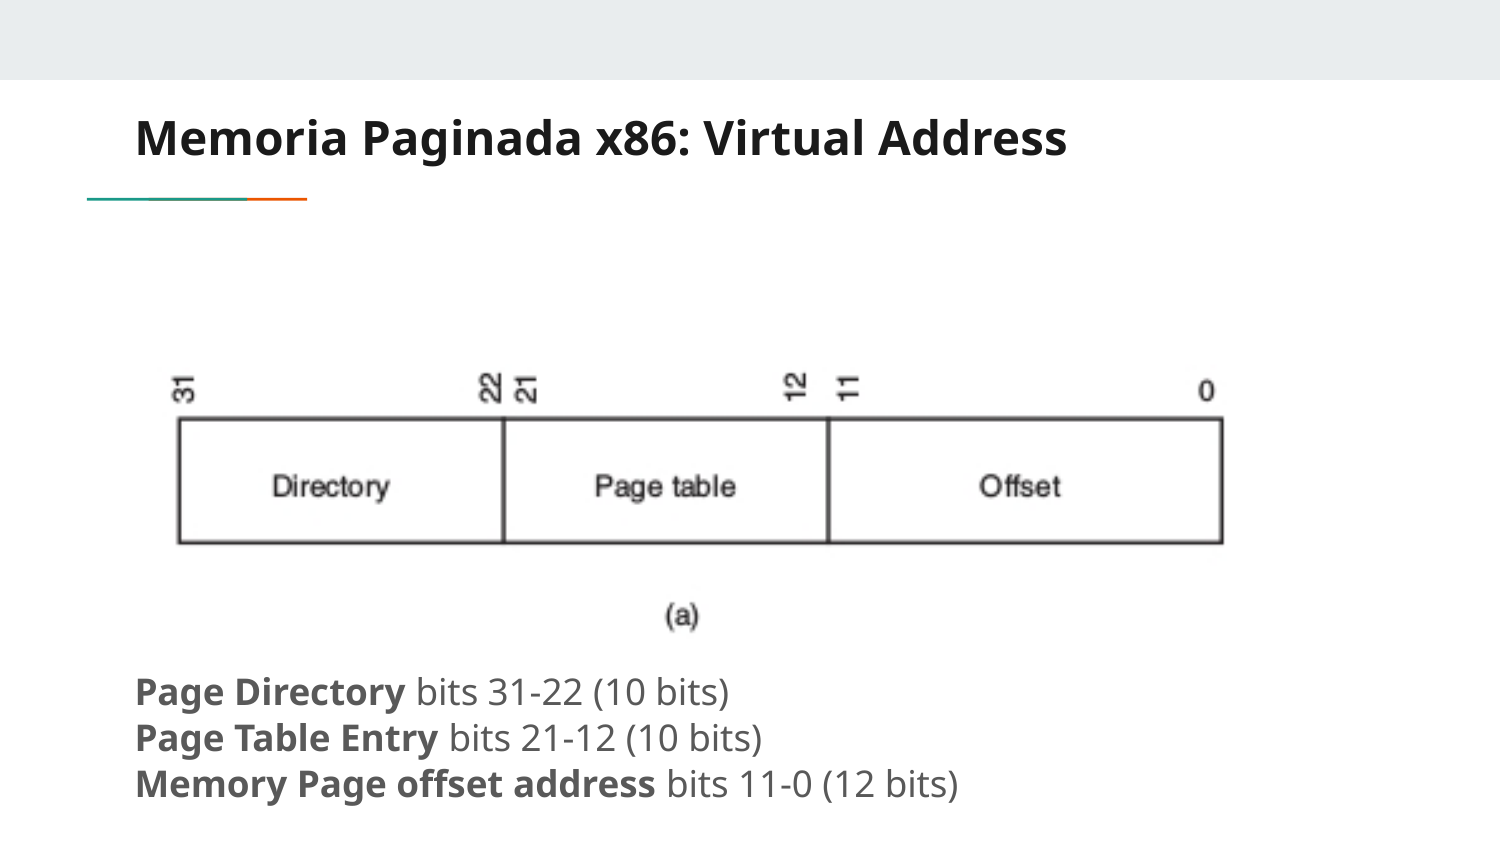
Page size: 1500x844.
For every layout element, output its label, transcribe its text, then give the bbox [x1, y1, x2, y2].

title Memoria Paginada x86: Virtual Address [119, 92, 1381, 180]
list Page Directory bits 31-22 (10 bits) Page Table Entry bits 21-12 (10 bits) Memory Page offset address bits 11-0 (12 bits) [119, 658, 1176, 829]
picture [119, 363, 1441, 652]
